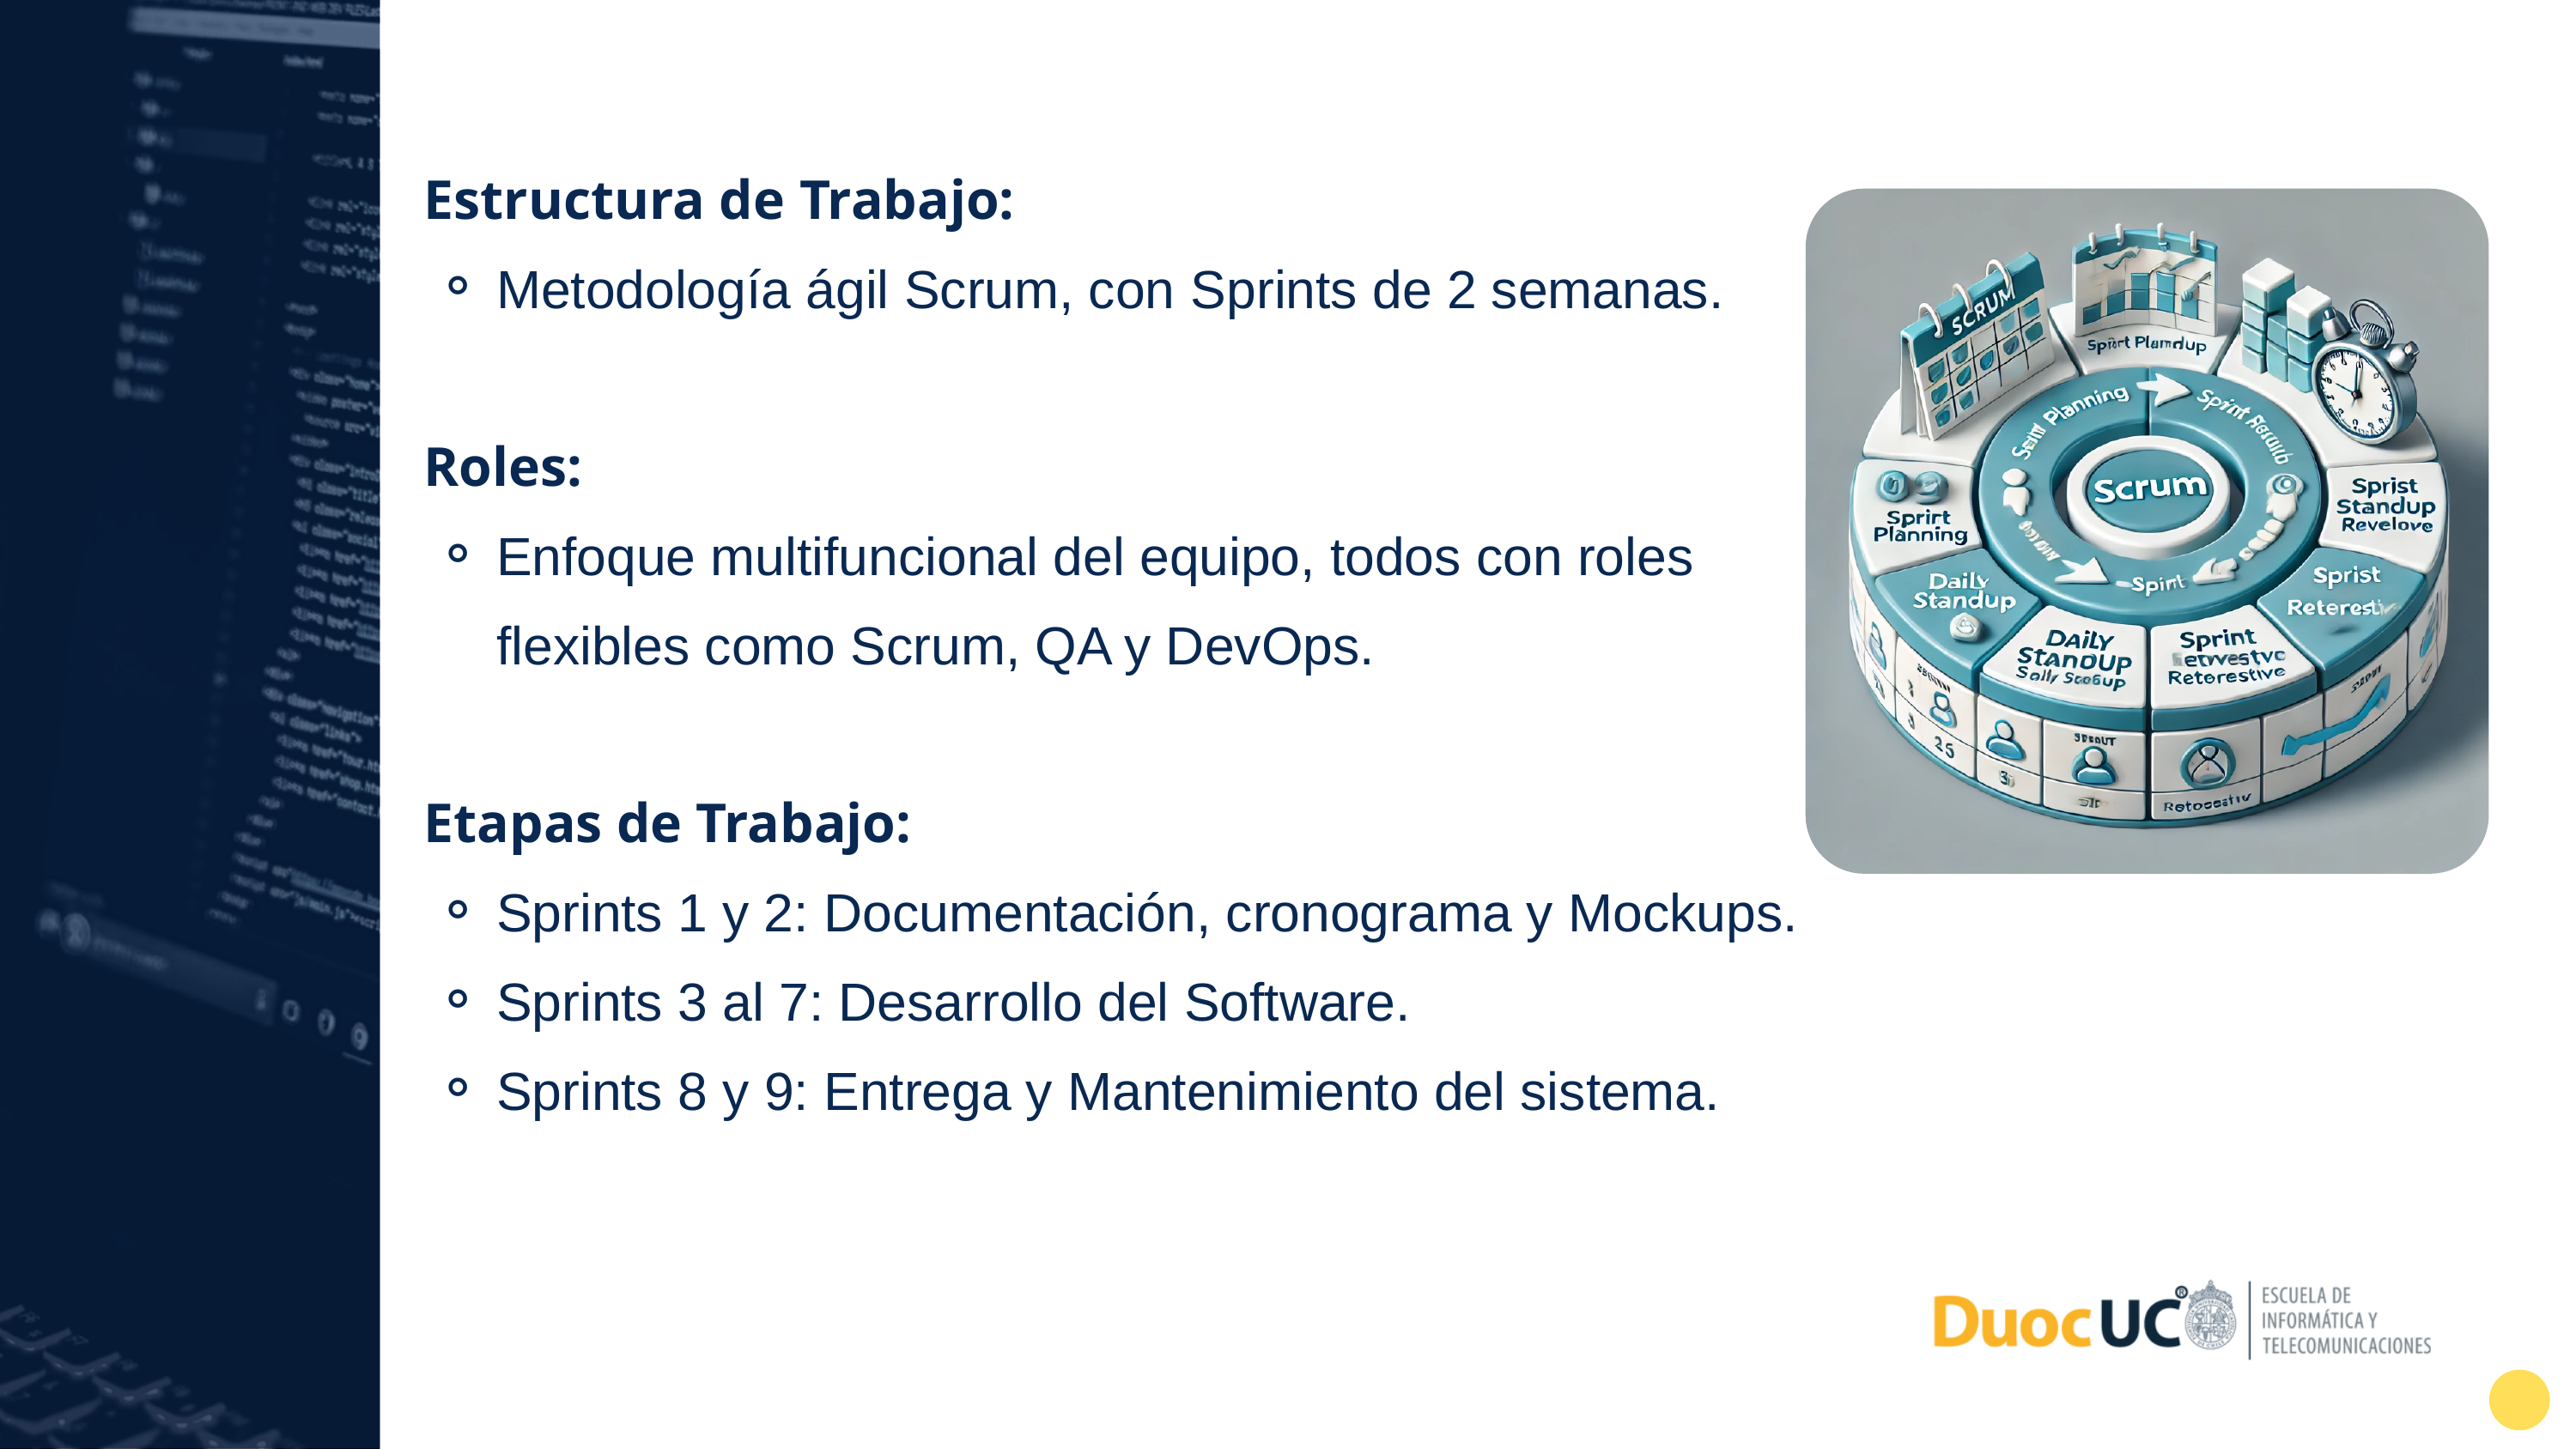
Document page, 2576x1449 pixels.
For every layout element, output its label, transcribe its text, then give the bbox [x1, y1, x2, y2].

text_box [0, 0, 380, 1449]
text_box Estructura de Trabajo: Metodología ágil Scrum, con Sprints de 2 semanas. Roles: Enfoque multifuncional del equipo, todos con roles flexibles como Scrum, QA y DevOps. Etapas de Trabajo: Sprints 1 y 2: Documentación, cronograma y Mockups. Sprints 3 al 7: Desarrollo del Software. Sprints 8 y 9: Entrega y Mantenimiento del sistema. [386, 141, 1807, 1121]
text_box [2488, 1369, 2550, 1431]
picture [1805, 188, 2489, 875]
text_box [1931, 1270, 2432, 1370]
